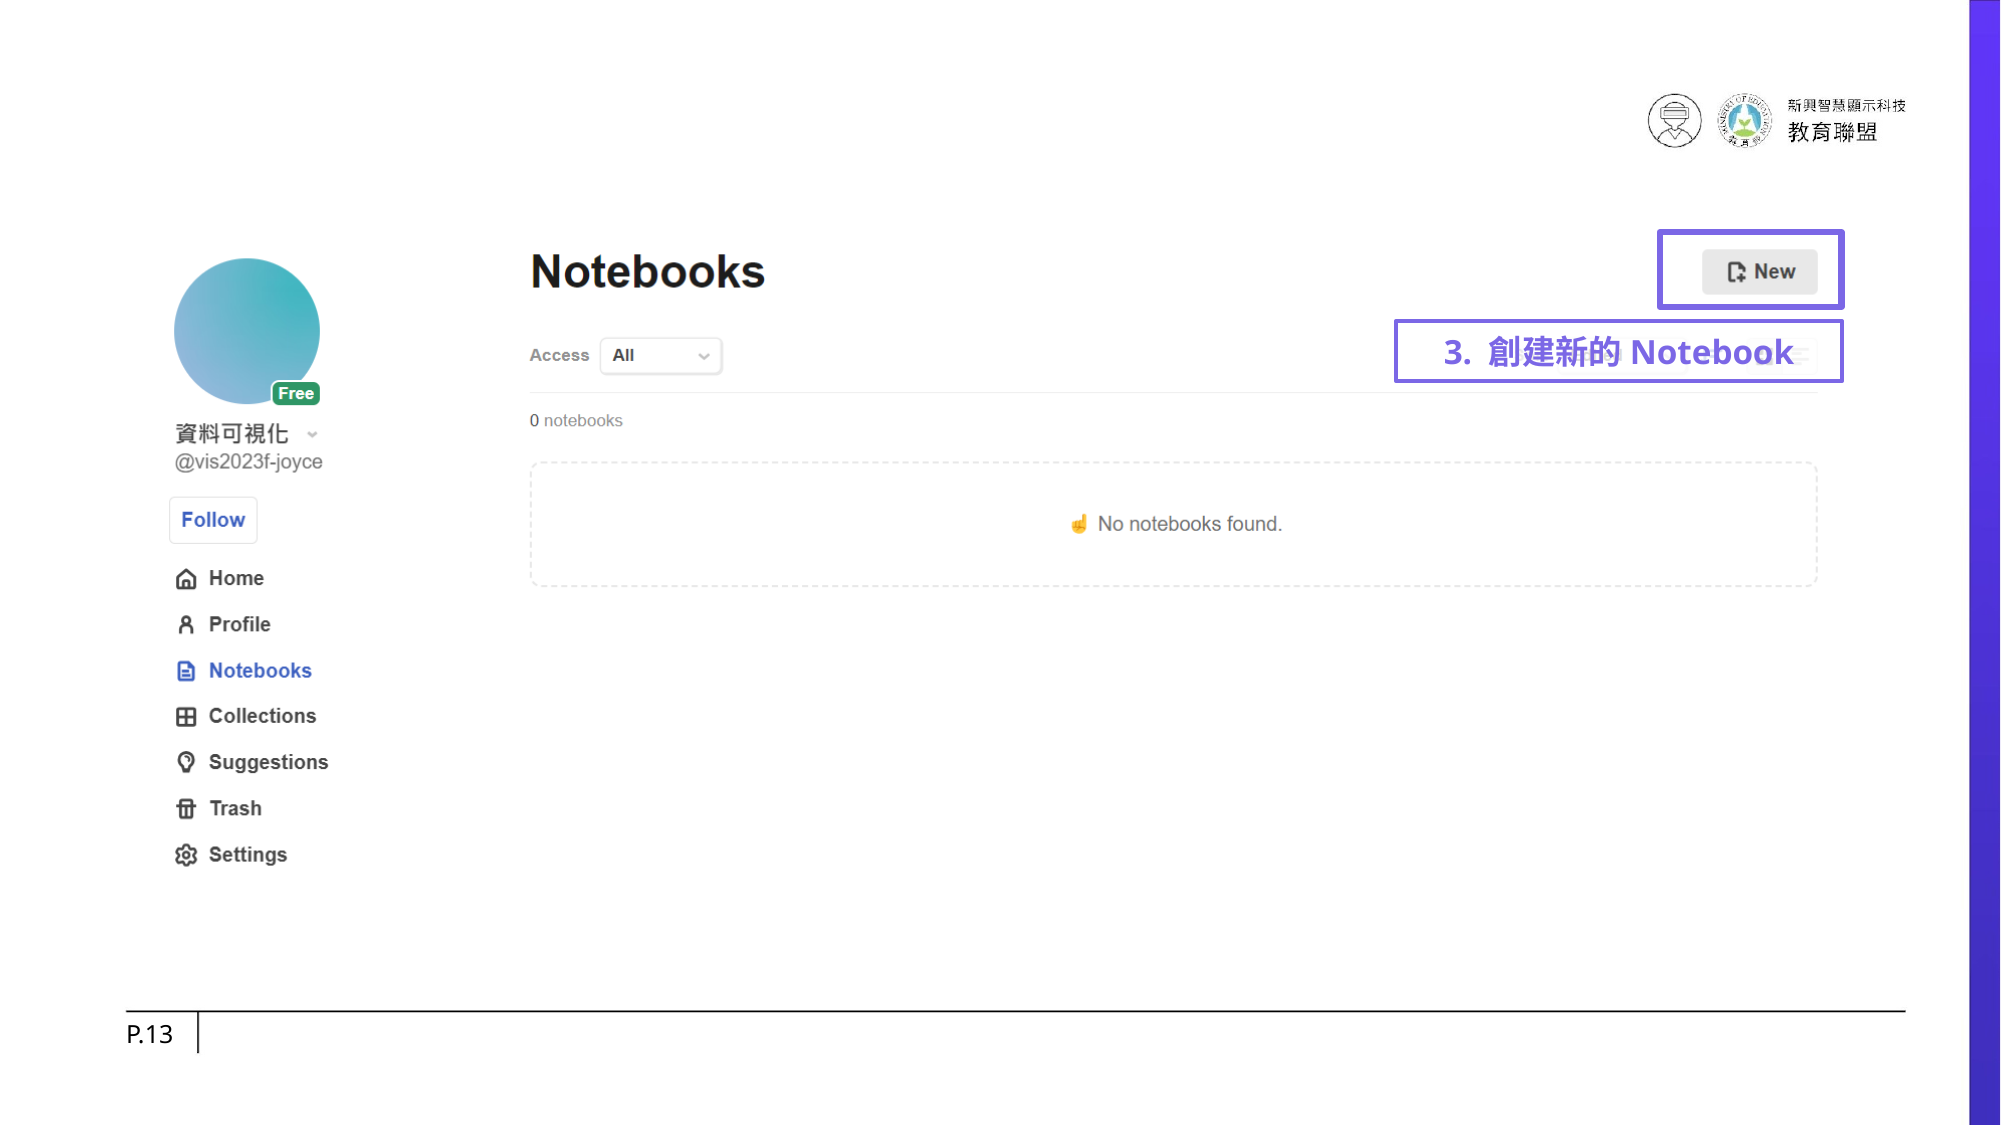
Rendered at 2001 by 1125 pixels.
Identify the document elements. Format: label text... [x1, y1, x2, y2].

slide_number P.‹#› [111, 1016, 204, 1055]
picture [0, 0, 2001, 1125]
